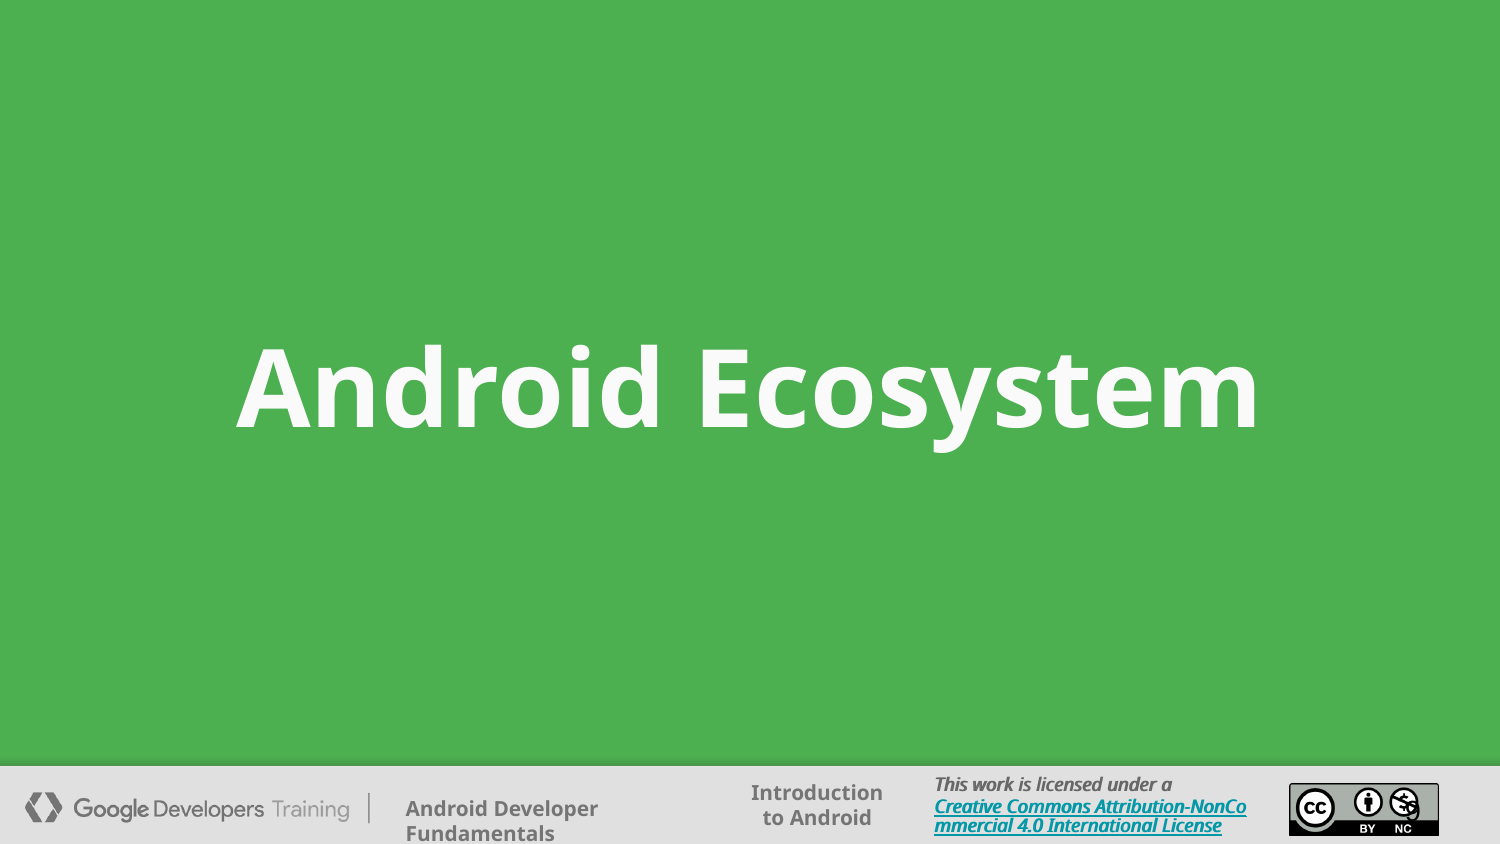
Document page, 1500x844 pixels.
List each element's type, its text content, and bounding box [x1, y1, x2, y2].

picture [0, 0, 1500, 844]
text_box This work is licensed under a Creative Commons Attribution-NonCommercial 4.0 International License [919, 757, 1274, 843]
title Android Ecosystem [51, 127, 1449, 465]
slide_number 9 [1389, 777, 1480, 842]
